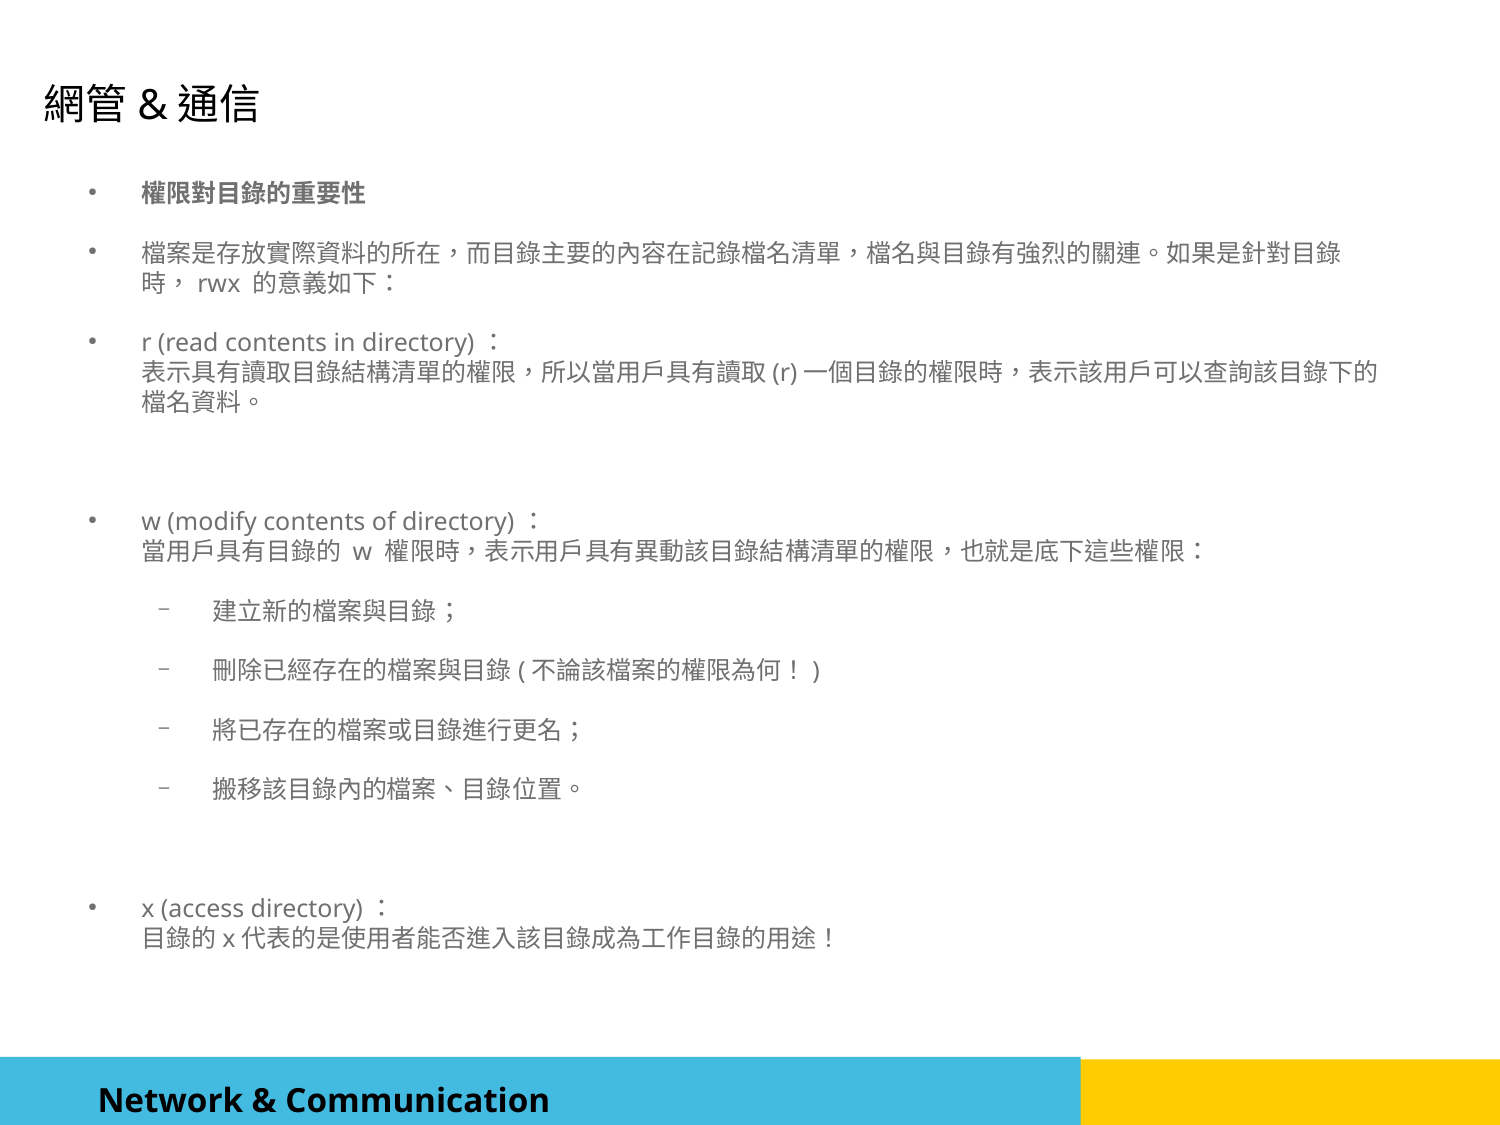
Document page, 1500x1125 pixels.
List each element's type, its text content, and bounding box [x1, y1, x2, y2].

list 權限對目錄的重要性 檔案是存放實際資料的所在，而目錄主要的內容在記錄檔名清單，檔名與目錄有強烈的關連。如果是針對目錄時，rwx 的意義如下： r (read contents in directory)： 表示具有讀取目錄結構清單的權限，所以當用戶具有讀取(r)一個目錄的權限時，表示該用戶可以查詢該目錄下的檔名資料。 w (modify contents of directory)： 當用戶具有目錄的 w 權限時，表示用戶具有異動該目錄結構清單的權限，也就是底下這些權限： 建立新的檔案與目錄； 刪除已經存在的檔案與目錄(不論該檔案的權限為何！) 將已存在的檔案或目錄進行更名； 搬移該目錄內的檔案、目錄位置。 x (access directory)： 目錄的x代表的是使用者能否進入該目錄成為工作目錄的用途！ [55, 170, 1406, 913]
